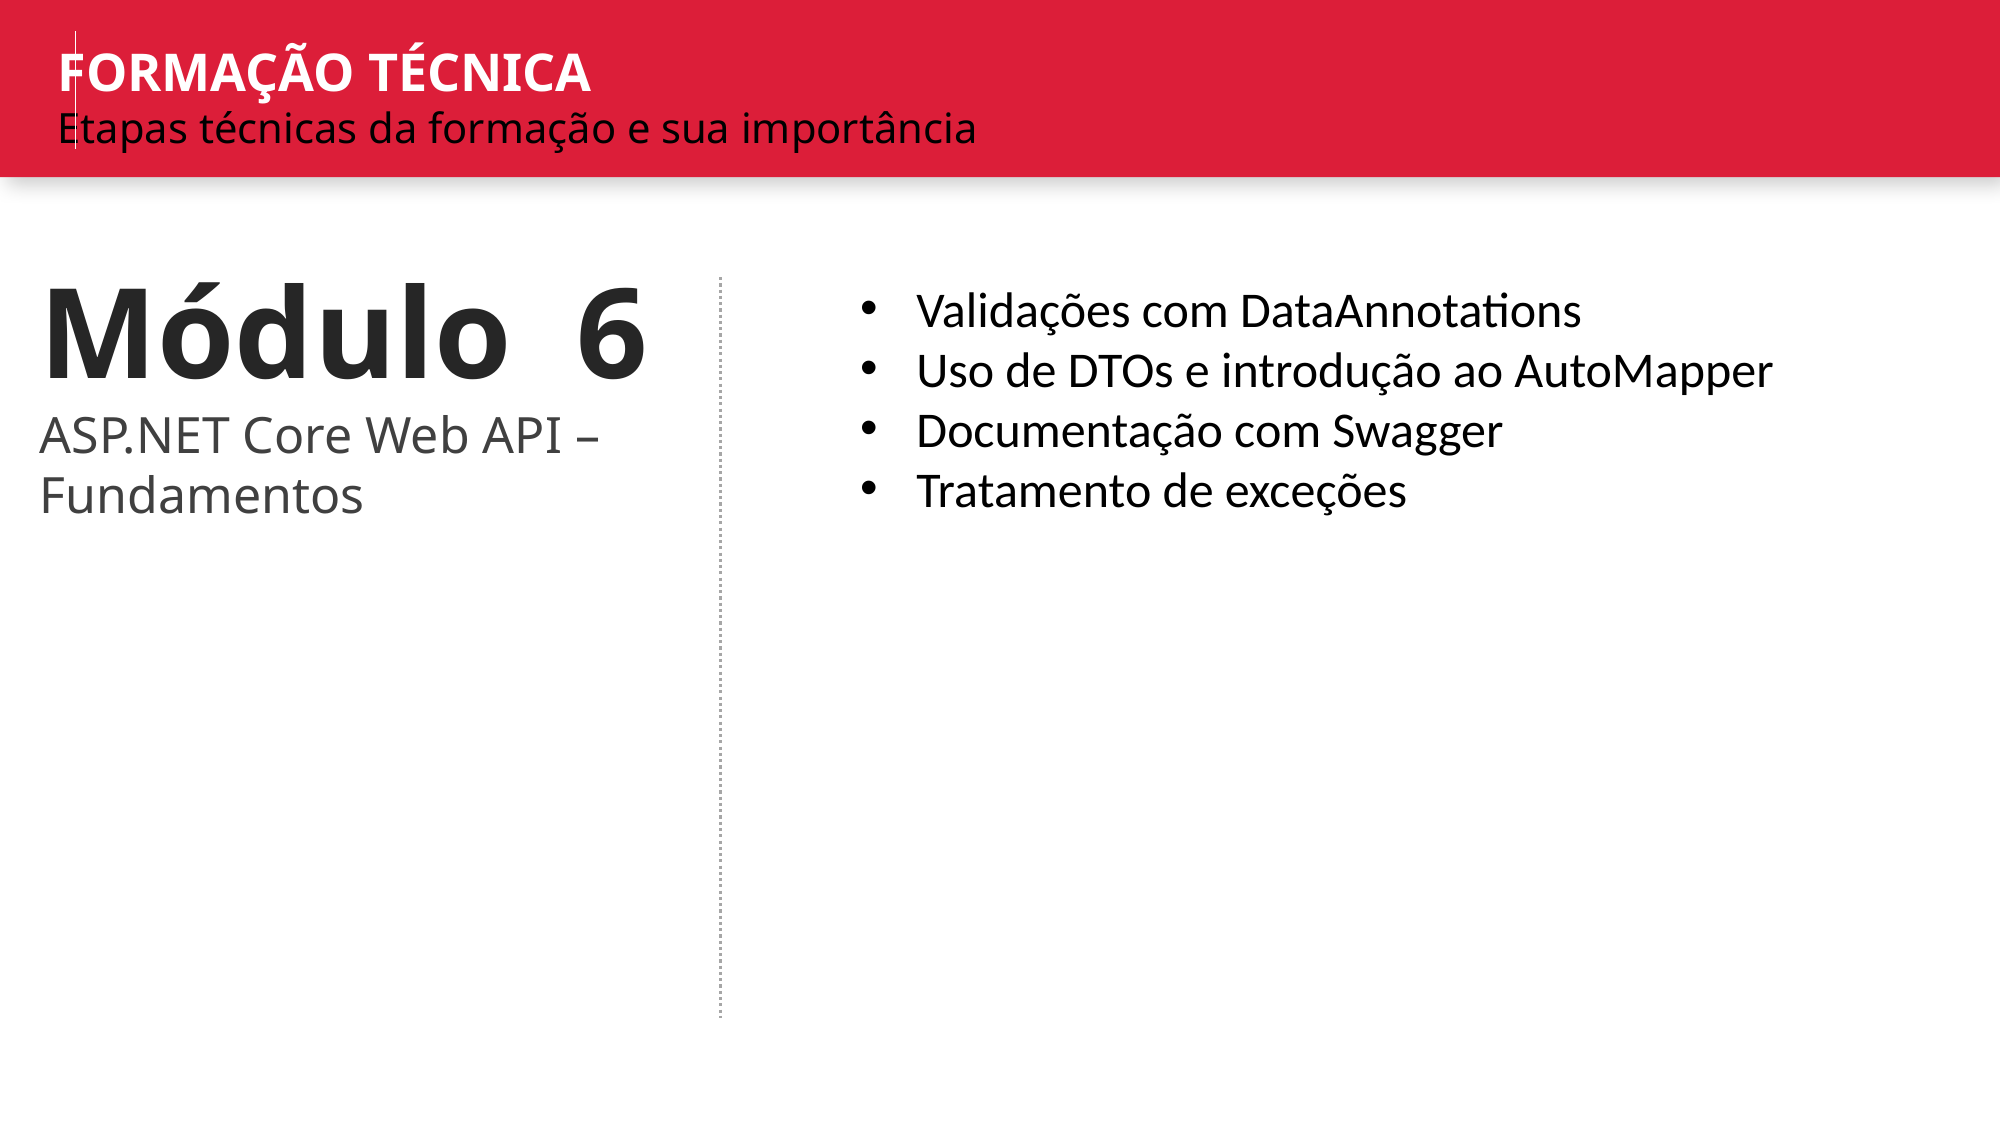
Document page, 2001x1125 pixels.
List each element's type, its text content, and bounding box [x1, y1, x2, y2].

text_box [0, 0, 2000, 178]
text_box Validações com DataAnnotations Uso de DTOs e introdução ao AutoMapper Documentação com Swagger Tratamento de exceções [860, 277, 1884, 518]
text_box FORMAÇÃO TÉCNICA Etapas técnicas da formação e sua importância [42, 31, 993, 159]
text_box Módulo 6 ASP.NET Core Web API – Fundamentos [24, 246, 664, 532]
